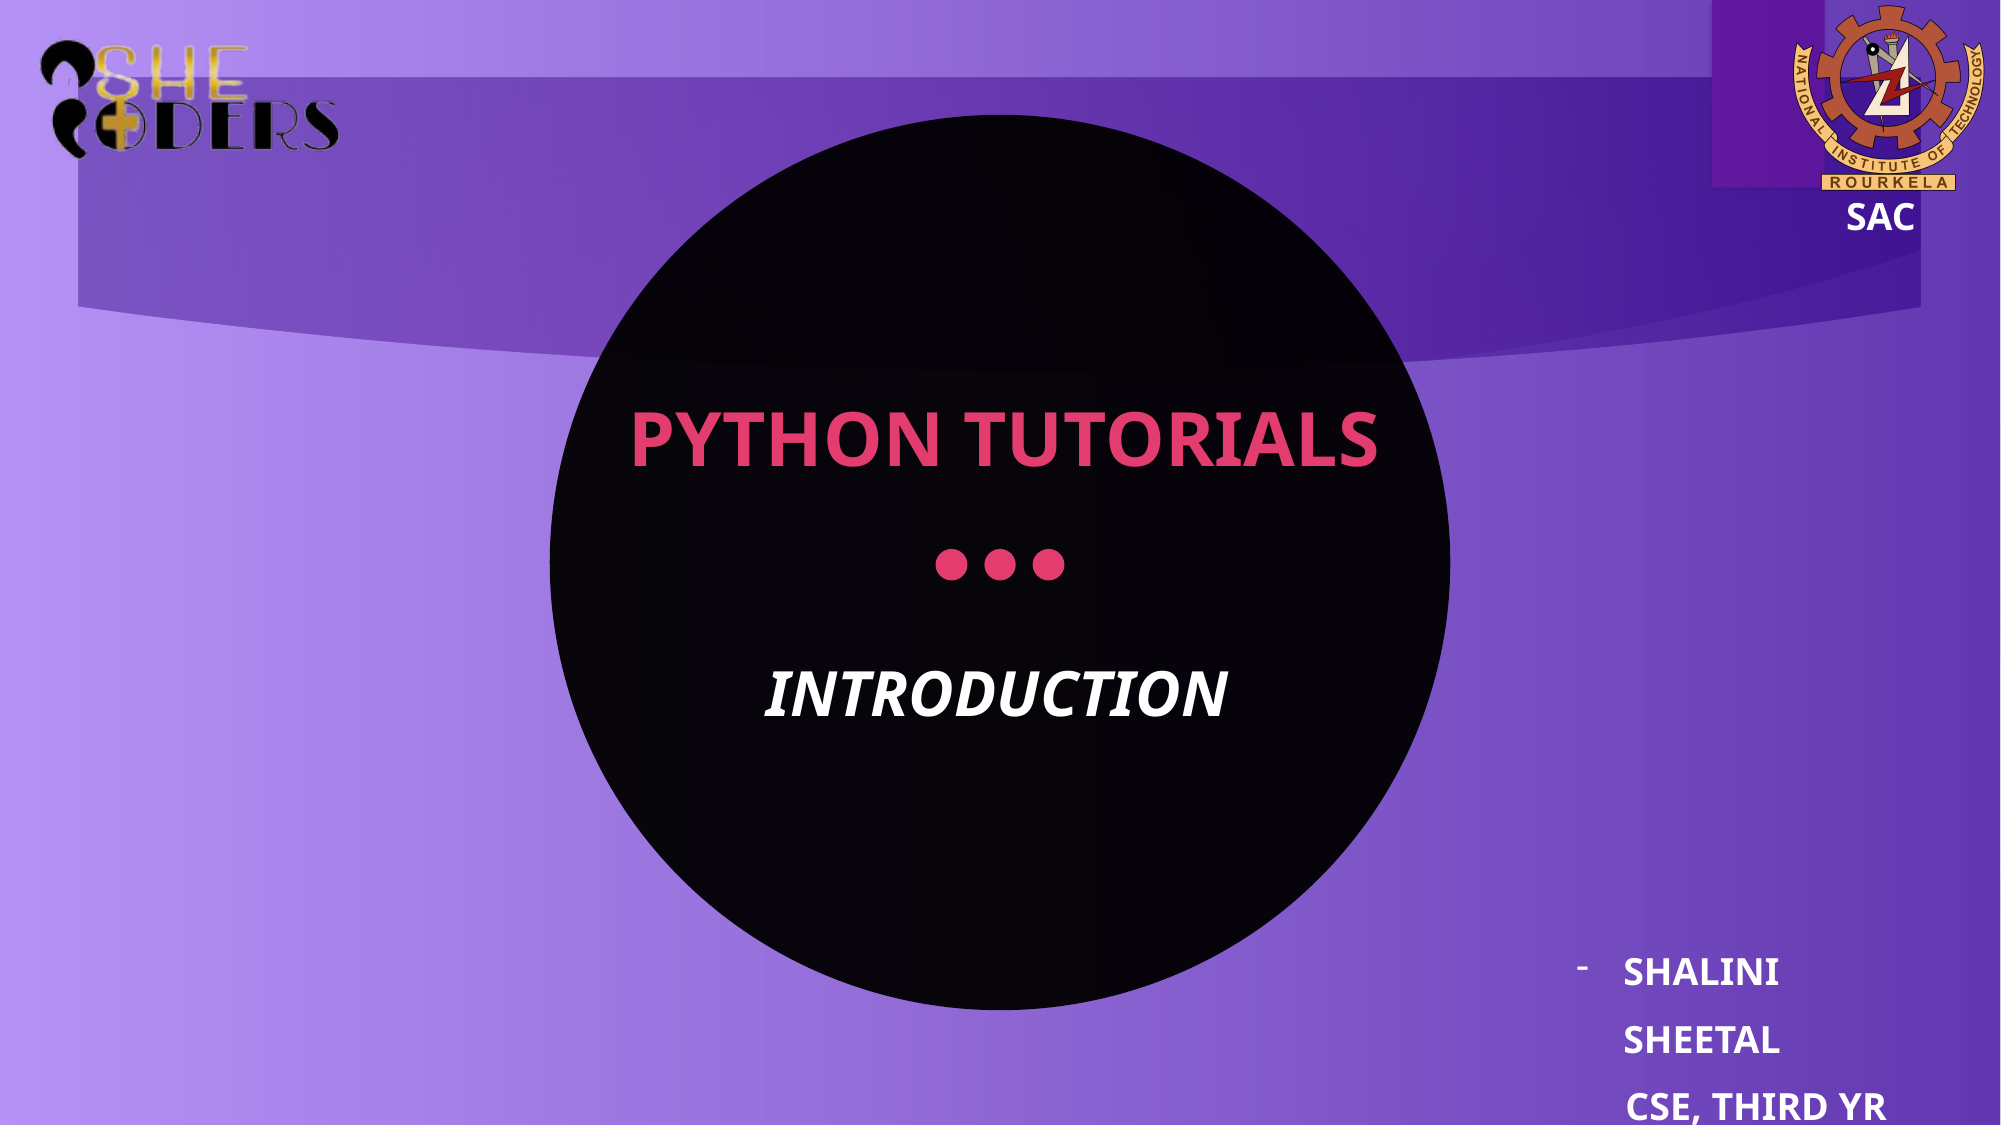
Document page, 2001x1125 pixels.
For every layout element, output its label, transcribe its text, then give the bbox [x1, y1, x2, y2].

title PYTHON TUTORIALS [589, 392, 1421, 481]
subtitle INTRODUCTION [589, 647, 1407, 736]
text_box SHALINI SHEETAL CSE, THIRD YR [1561, 918, 1961, 1125]
picture [31, 0, 345, 250]
picture [1783, 0, 1993, 199]
